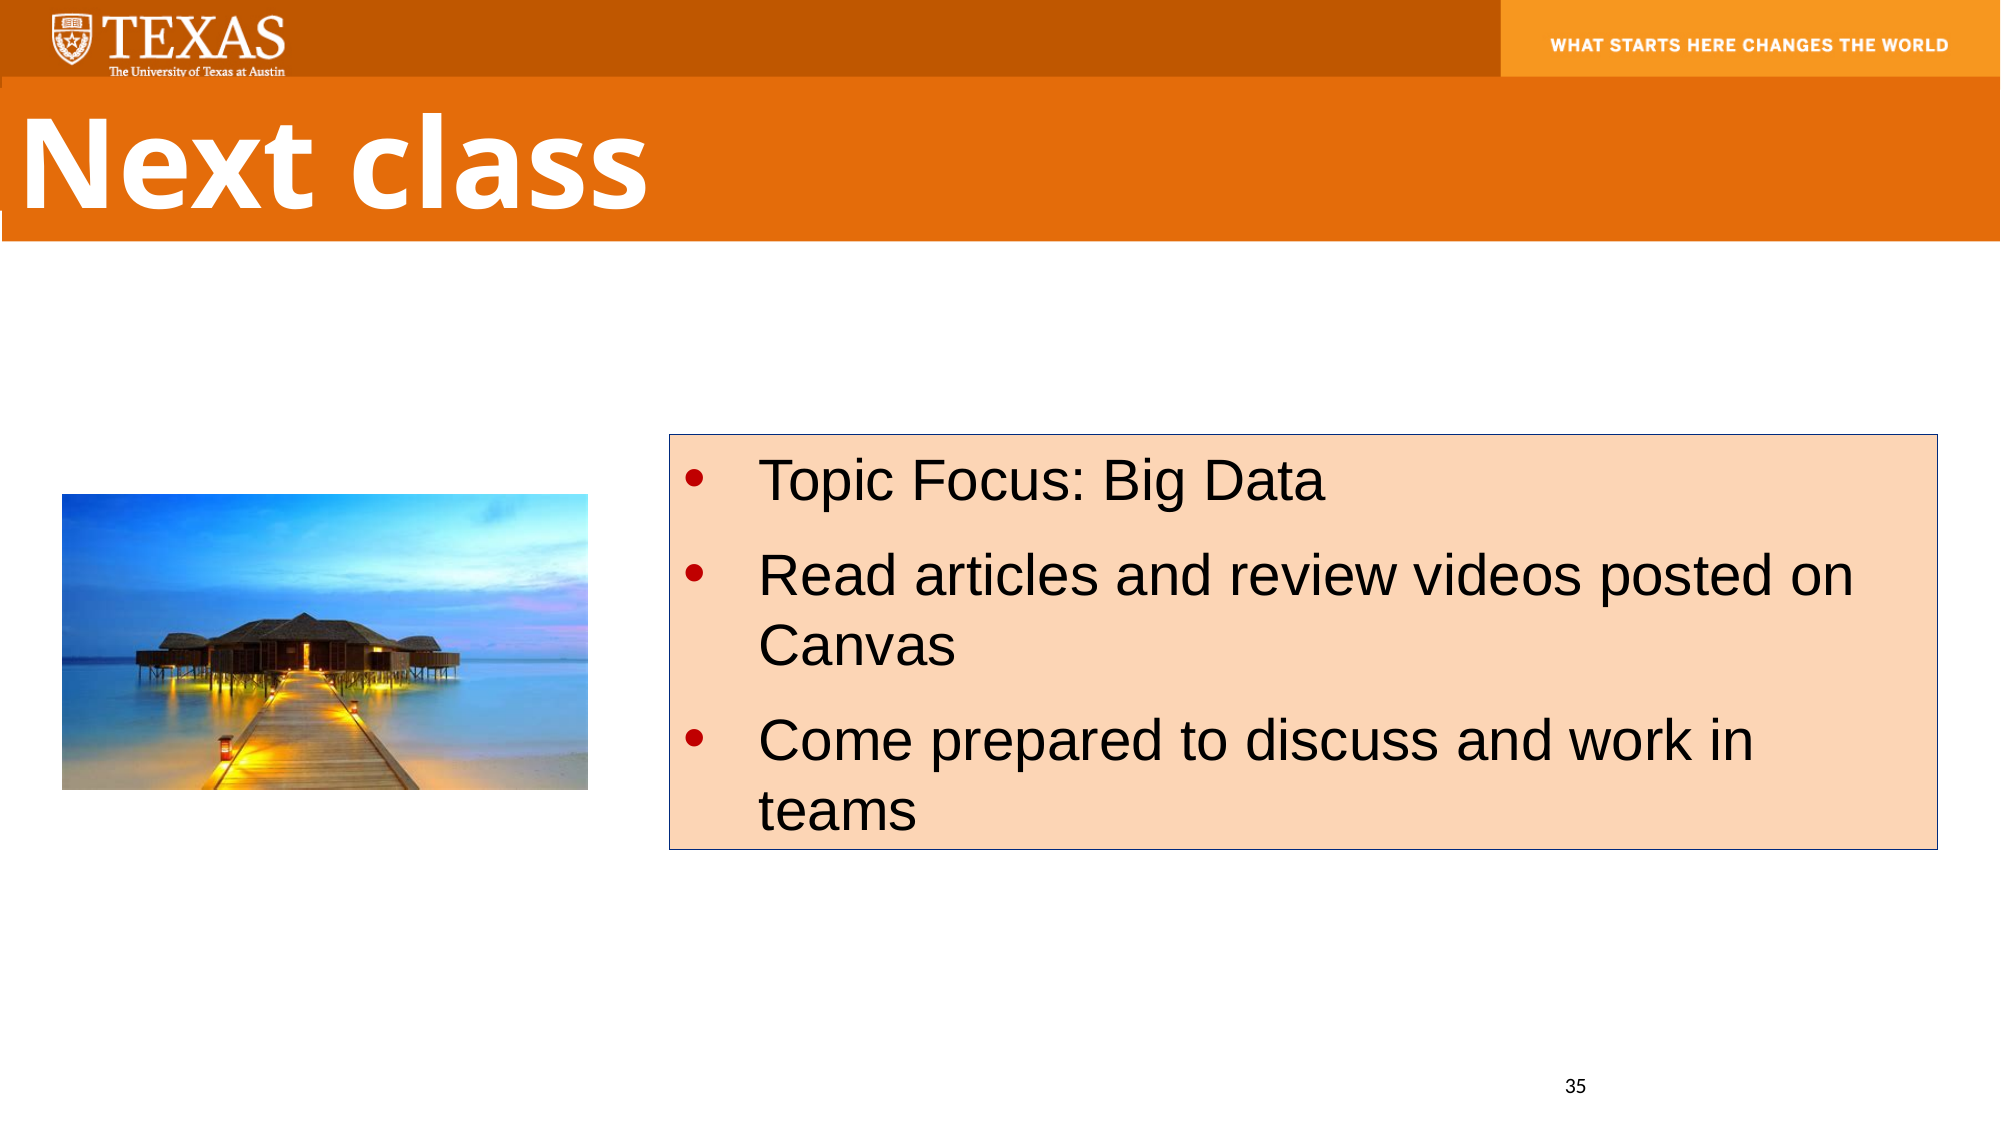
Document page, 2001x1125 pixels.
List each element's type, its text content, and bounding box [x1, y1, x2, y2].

text_box Topic Focus: Big Data Read articles and review videos posted on Canvas Come prepared to discuss and work in teams [669, 434, 1938, 850]
picture [0, 0, 2001, 1125]
text_box Next class [2, 76, 2000, 242]
slide_number 35 [1550, 1064, 2000, 1124]
